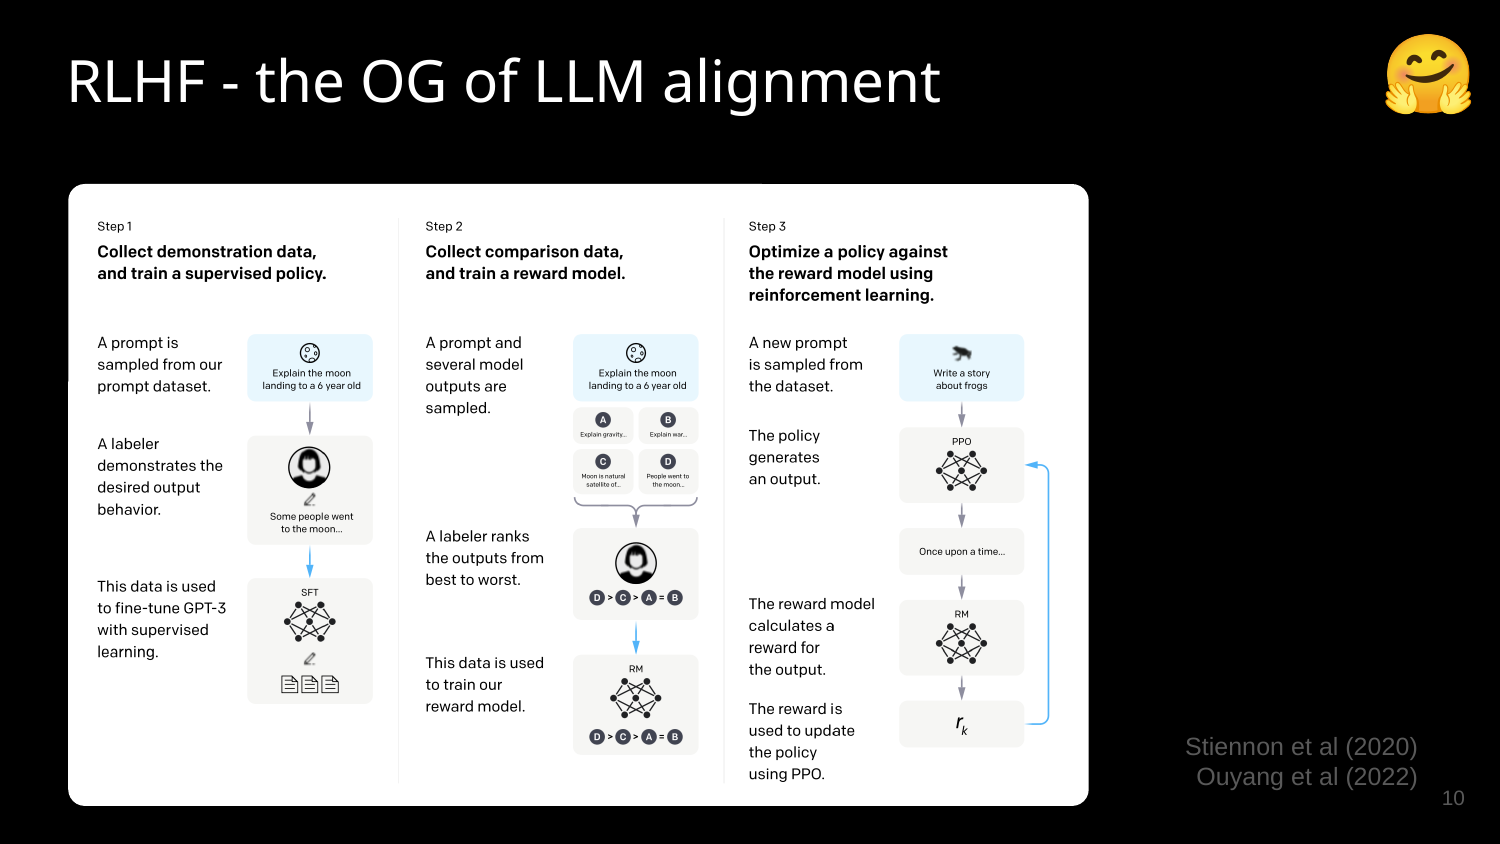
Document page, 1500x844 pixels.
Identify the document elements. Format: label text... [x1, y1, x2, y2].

title RLHF - the OG of LLM alignment [51, 29, 1382, 124]
slide_number 10 [1389, 764, 1480, 830]
picture [1383, 29, 1474, 120]
picture [68, 183, 1089, 807]
text_box Stiennon et al (2020) Ouyang et al (2022) [1163, 714, 1434, 805]
